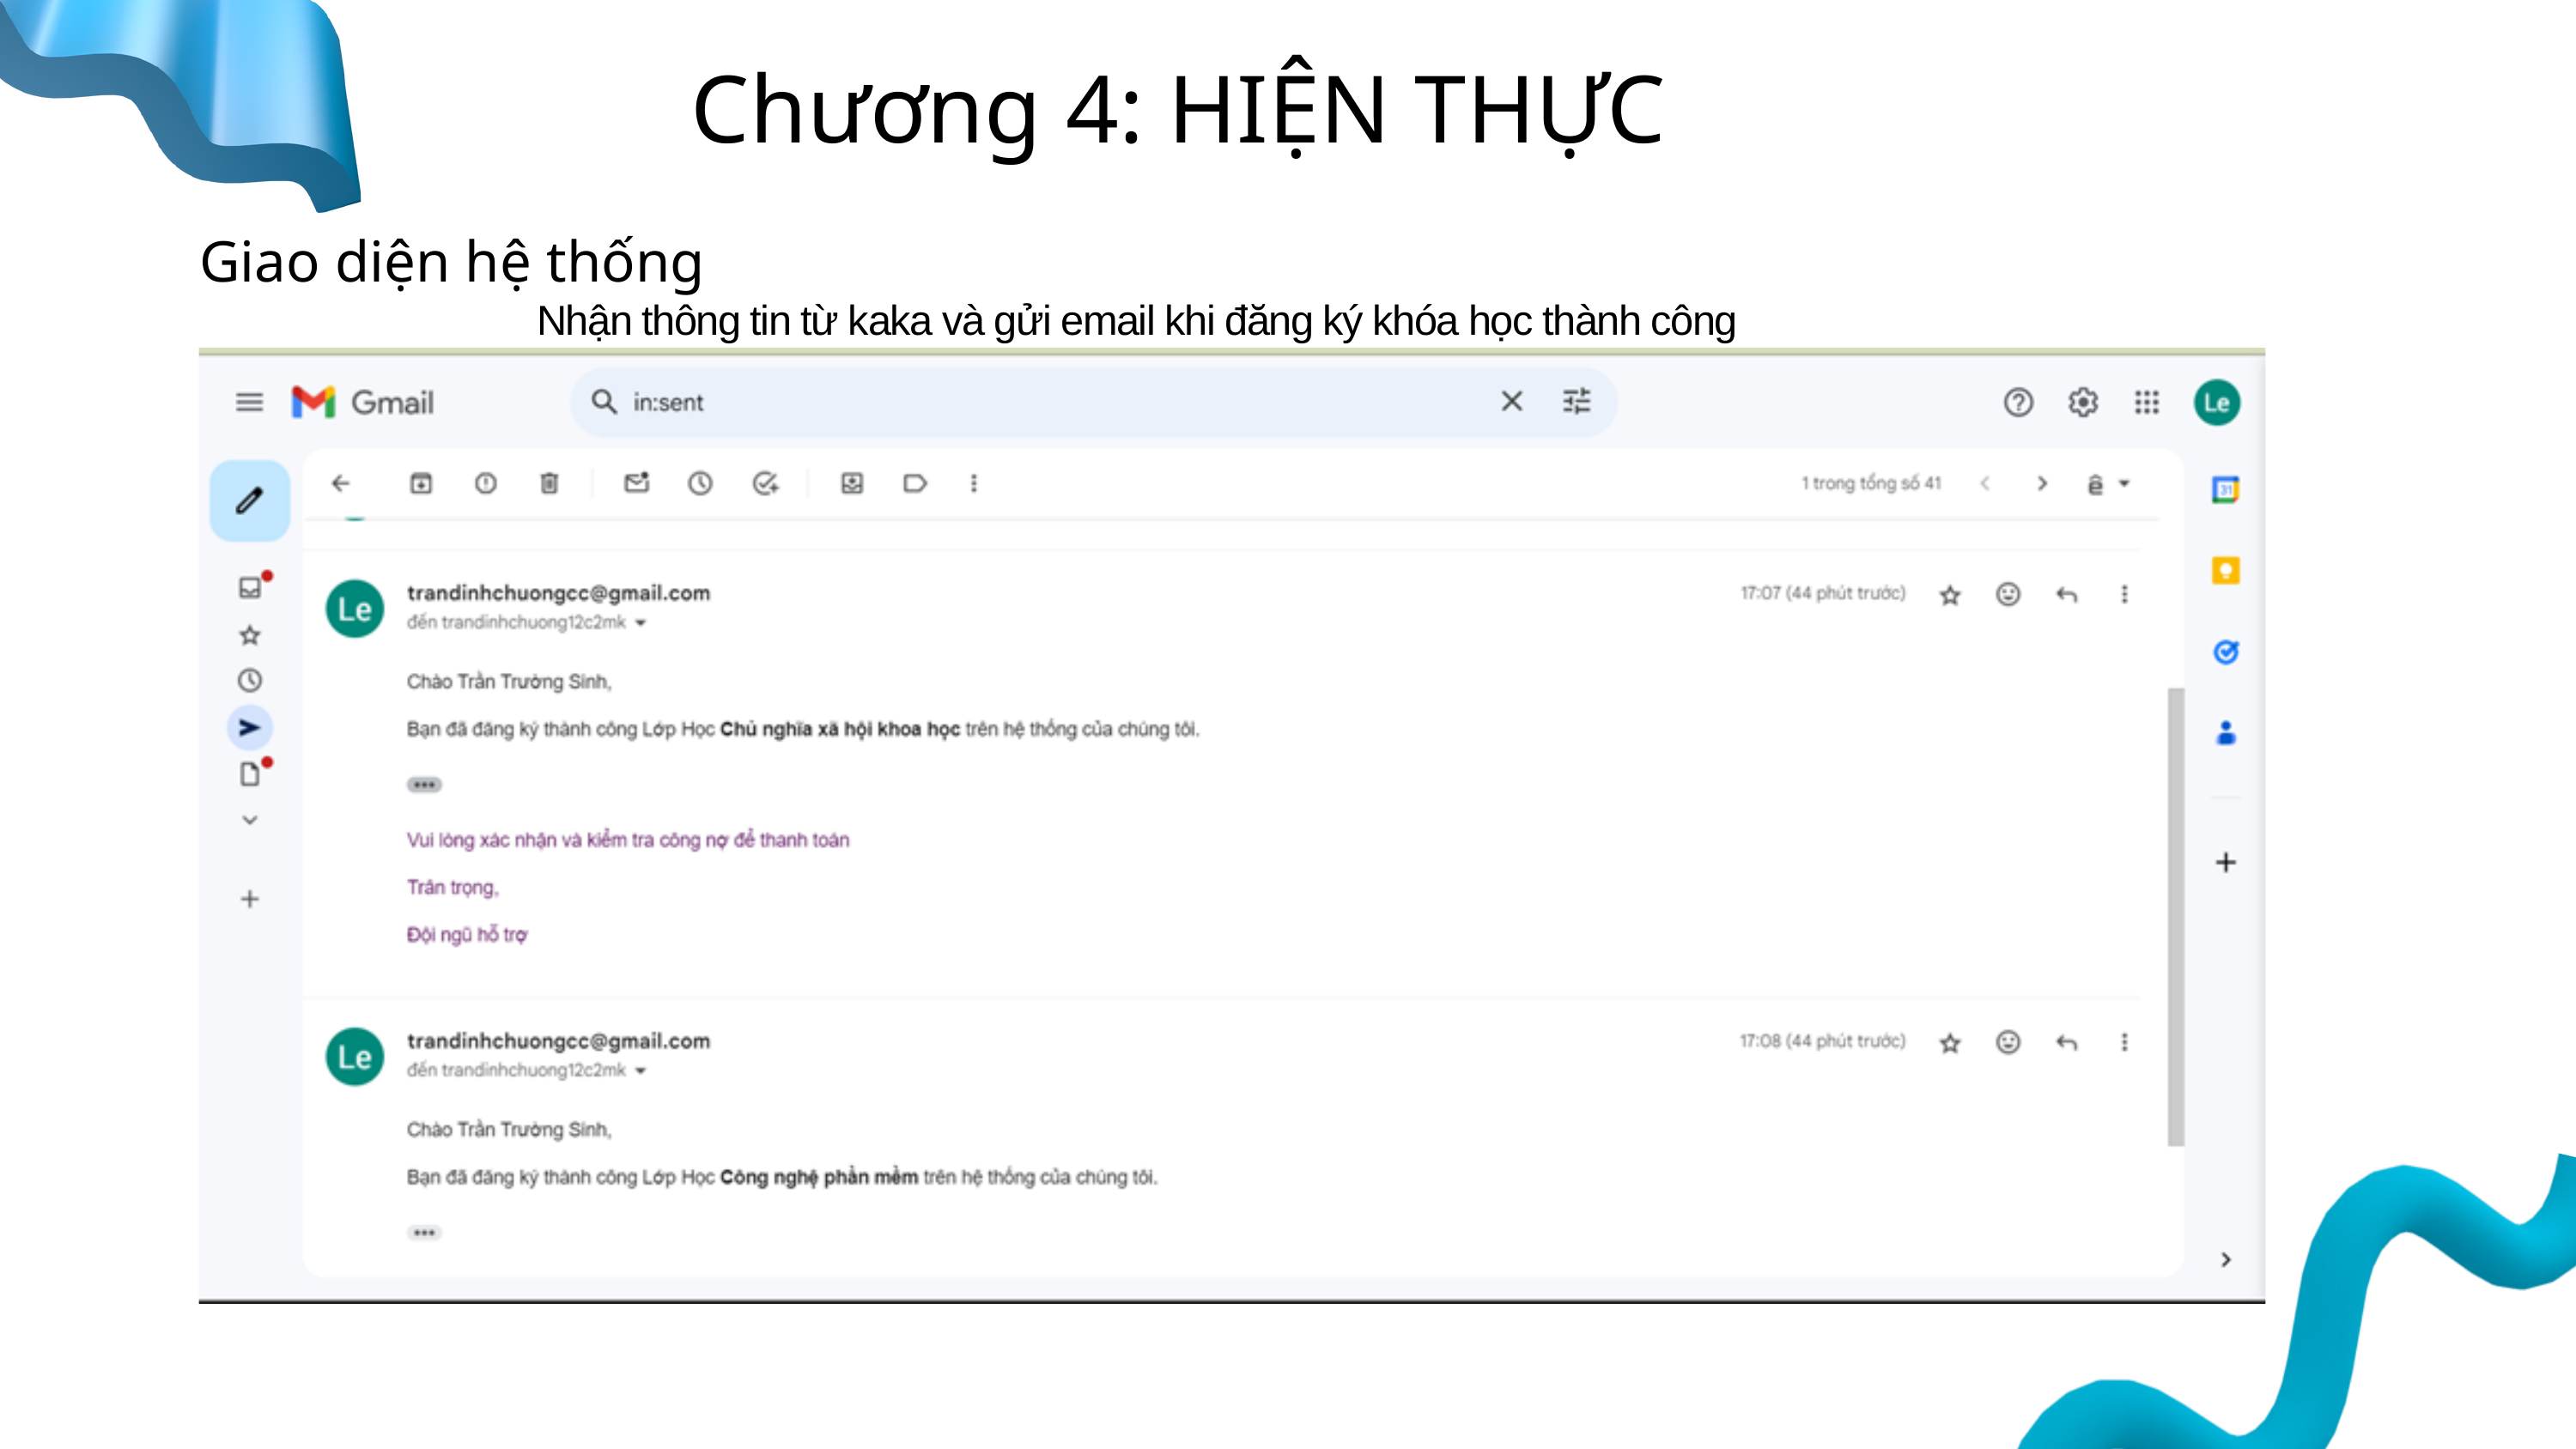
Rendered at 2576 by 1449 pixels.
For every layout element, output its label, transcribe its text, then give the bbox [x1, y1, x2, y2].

text_box Nhận thông tin từ kaka và gửi email khi đăng ký khóa học thành công [535, 285, 1749, 344]
text_box [1746, 1082, 2576, 1449]
text_box Giao diện hệ thống [0, 215, 905, 294]
text_box Chương 4: HIỆN THỰC [670, 31, 1688, 162]
text_box [0, 0, 361, 213]
text_box [198, 348, 2266, 1304]
